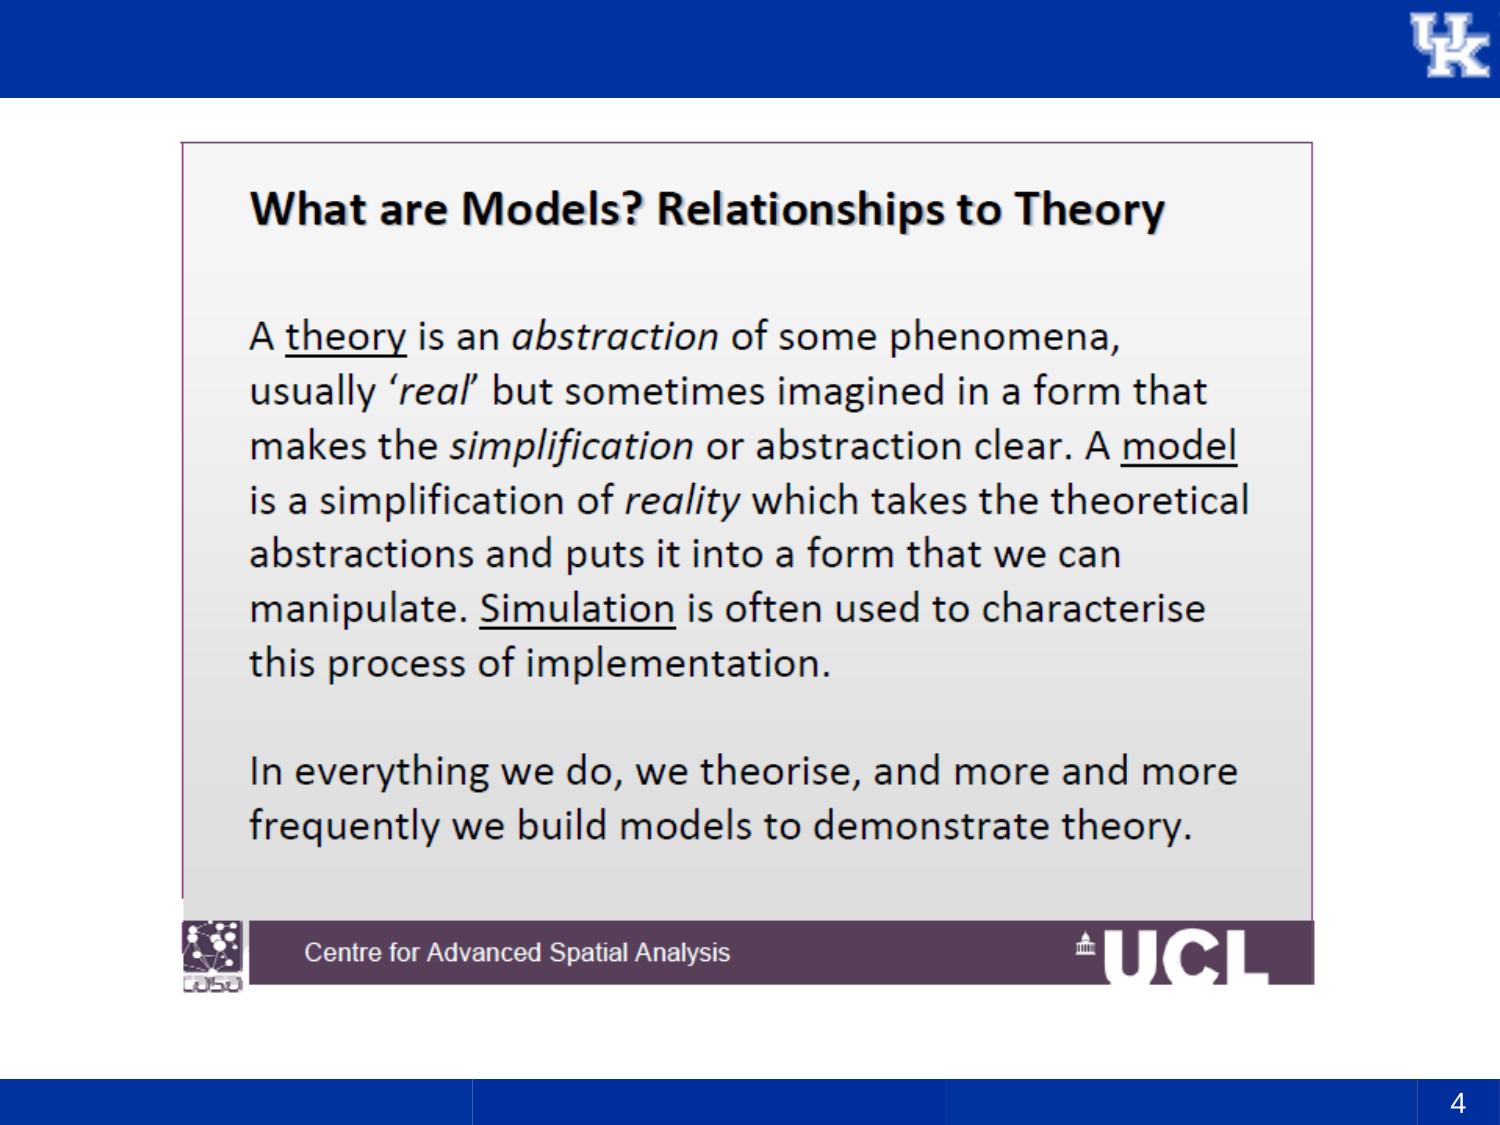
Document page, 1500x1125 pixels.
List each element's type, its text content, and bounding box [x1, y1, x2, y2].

slide_number 4 [1417, 1079, 1500, 1125]
picture [0, 0, 1500, 98]
picture [118, 103, 1382, 1022]
